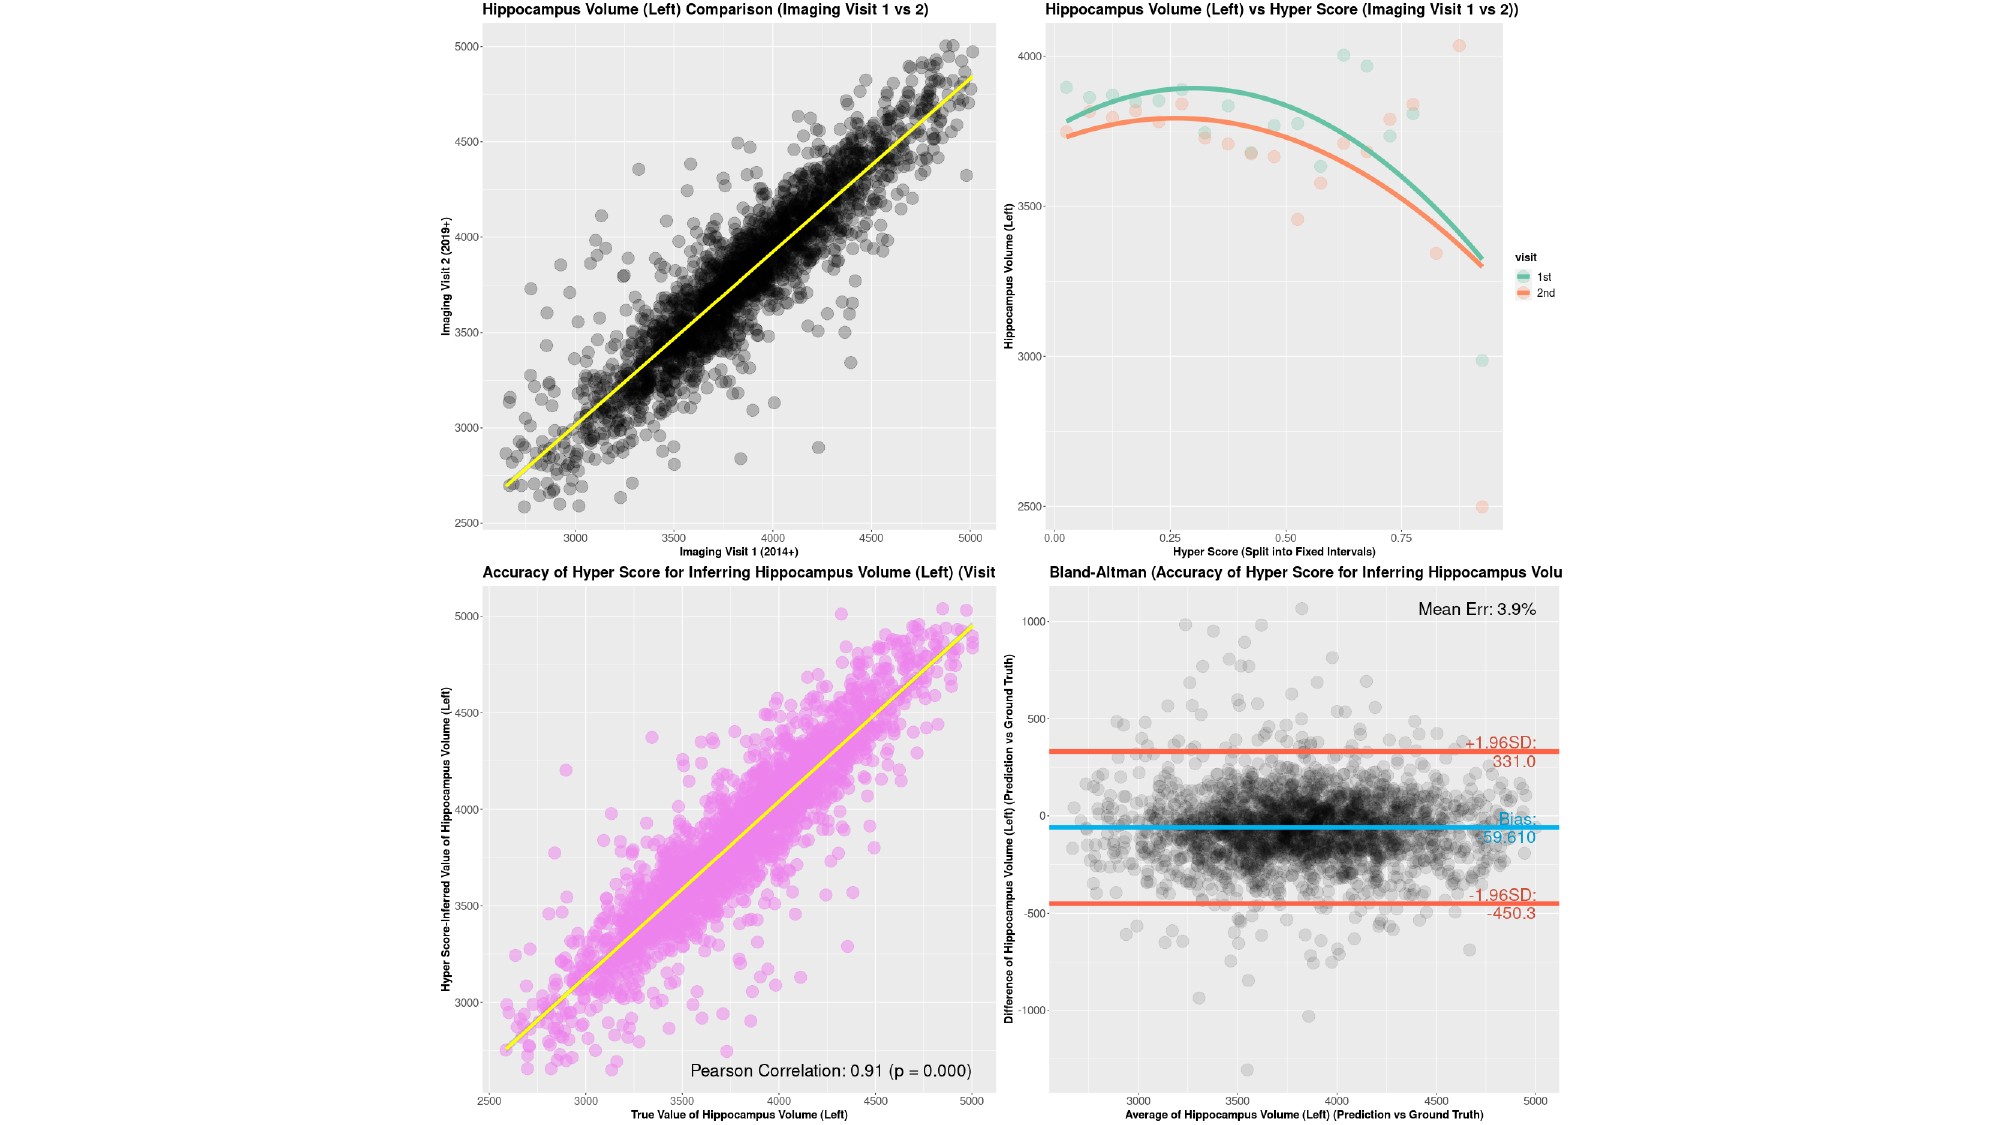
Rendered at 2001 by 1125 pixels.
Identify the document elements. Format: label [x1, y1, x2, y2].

picture [437, 0, 1563, 1125]
